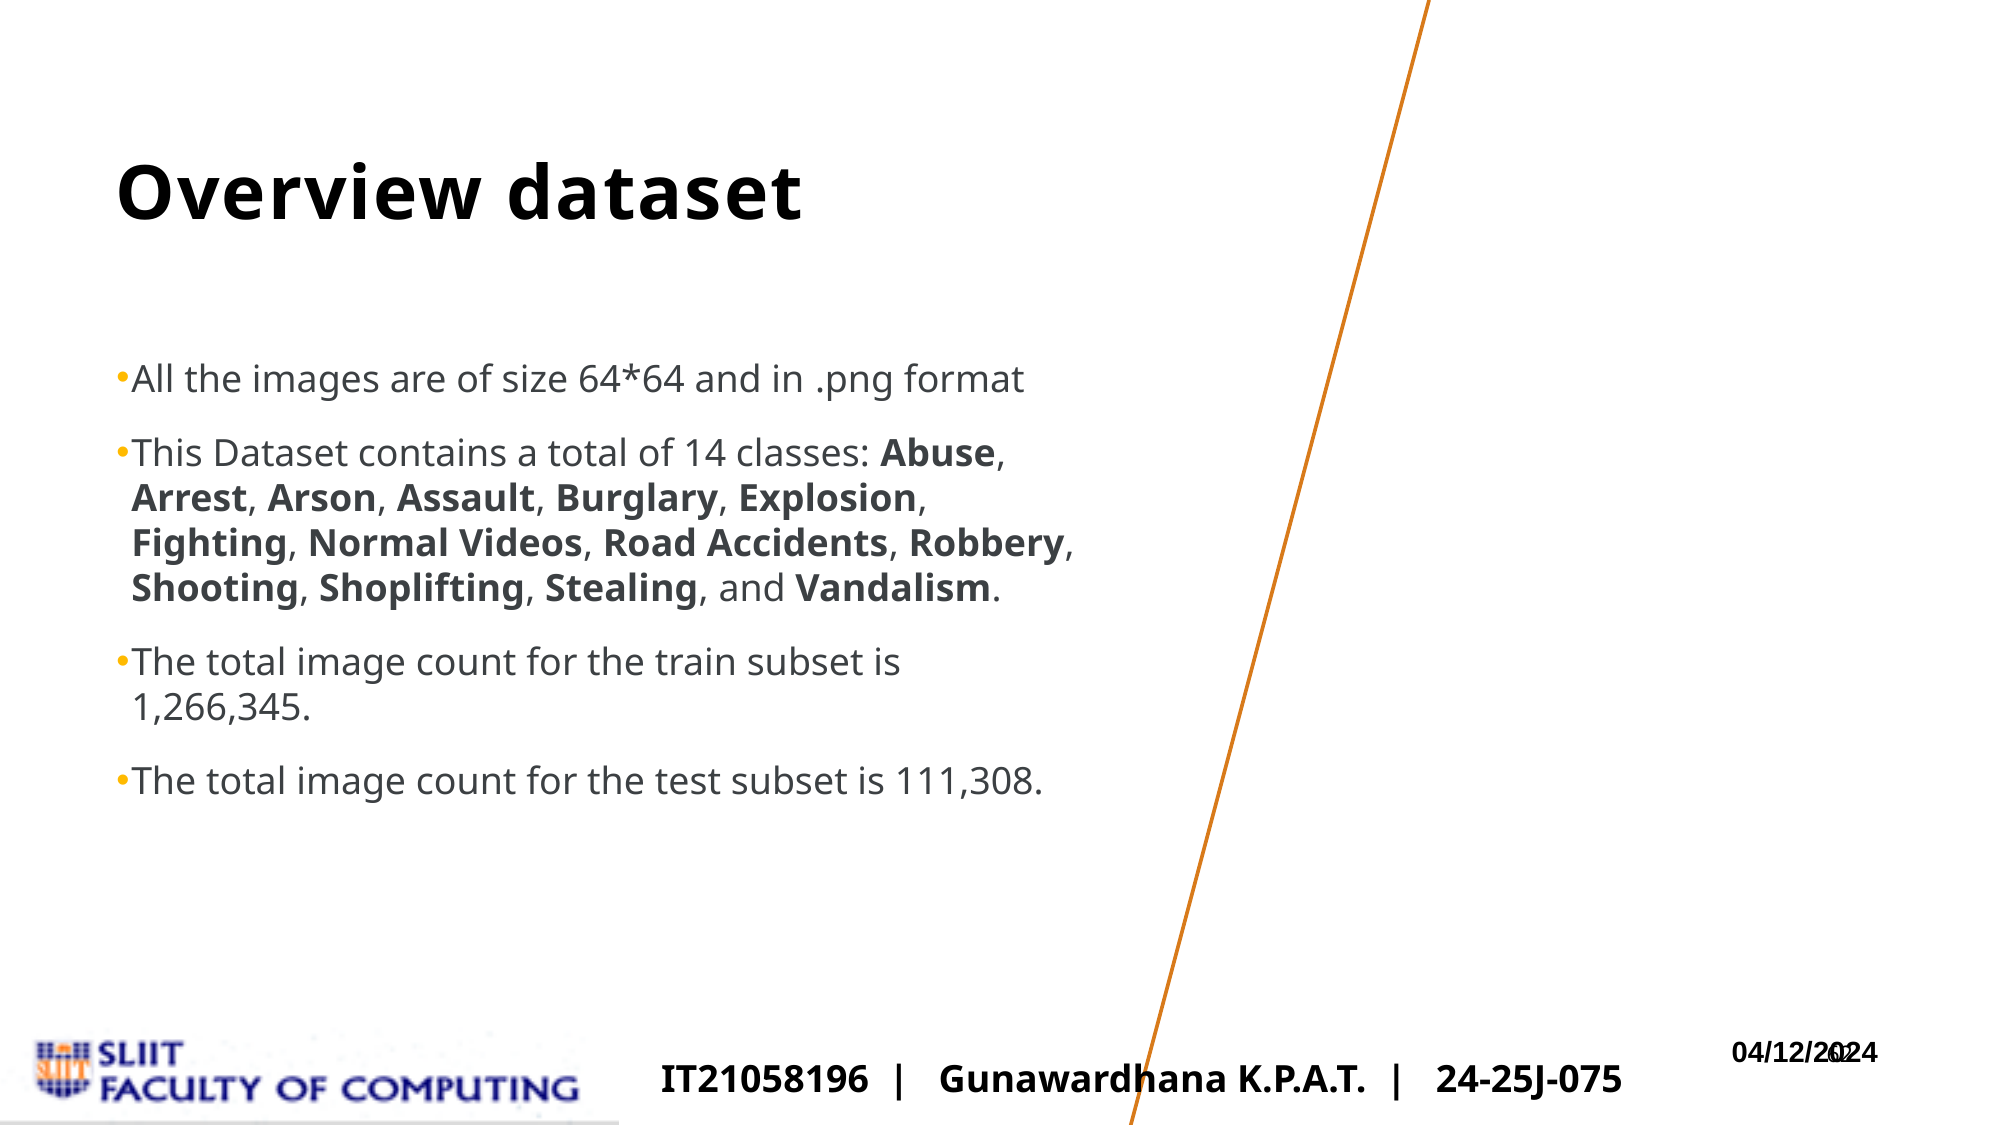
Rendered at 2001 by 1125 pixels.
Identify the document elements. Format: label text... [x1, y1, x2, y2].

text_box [0, 1014, 2000, 1125]
list All the images are of size 64*64 and in .png format This Dataset contains a total of 14 classes: Abuse, Arrest, Arson, Assault, Burglary, Explosion, Fighting, Normal Videos, Road Accidents, Robbery, Shooting, Shoplifting, Stealing, and Vandalism. The total image count for the train subset is 1,266,345. The total image count for the test subset is 111,308. [116, 347, 1082, 938]
title Overview dataset [100, 83, 1206, 334]
